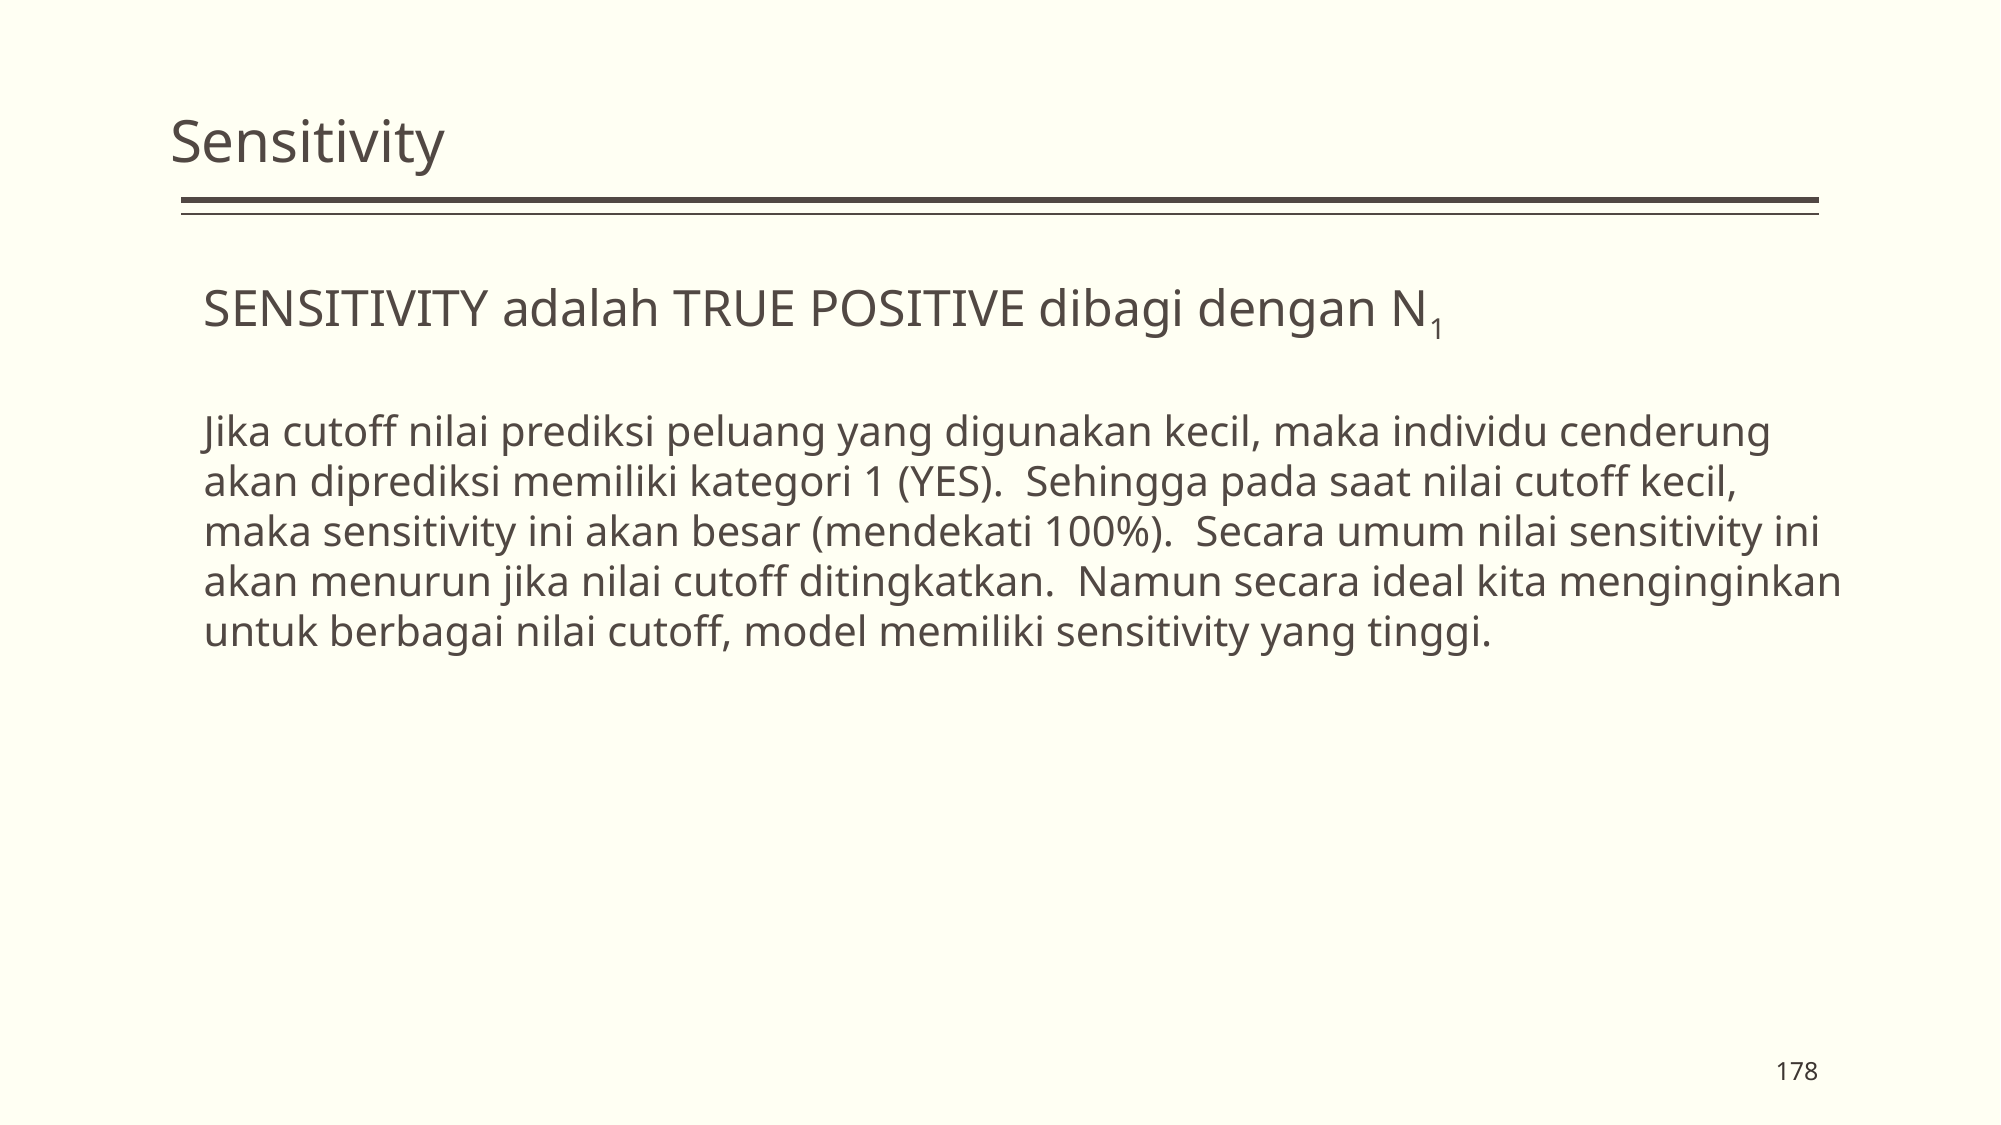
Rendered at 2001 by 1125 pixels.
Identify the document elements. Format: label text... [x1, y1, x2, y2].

slide_number 178 [1518, 1042, 1819, 1103]
title Sensitivity [169, 0, 1464, 183]
text_box SENSITIVITY adalah TRUE POSITIVE dibagi dengan N1 Jika cutoff nilai prediksi peluang yang digunakan kecil, maka individu cenderung akan diprediksi memiliki kategori 1 (YES). Sehingga pada saat nilai cutoff kecil, maka sensitivity ini akan besar (mendekati 100%). Secara umum nilai sensitivity ini akan menurun jika nilai cutoff ditingkatkan. Namun secara ideal kita menginginkan untuk berbagai nilai cutoff, model memiliki sensitivity yang tinggi. [188, 269, 1870, 663]
